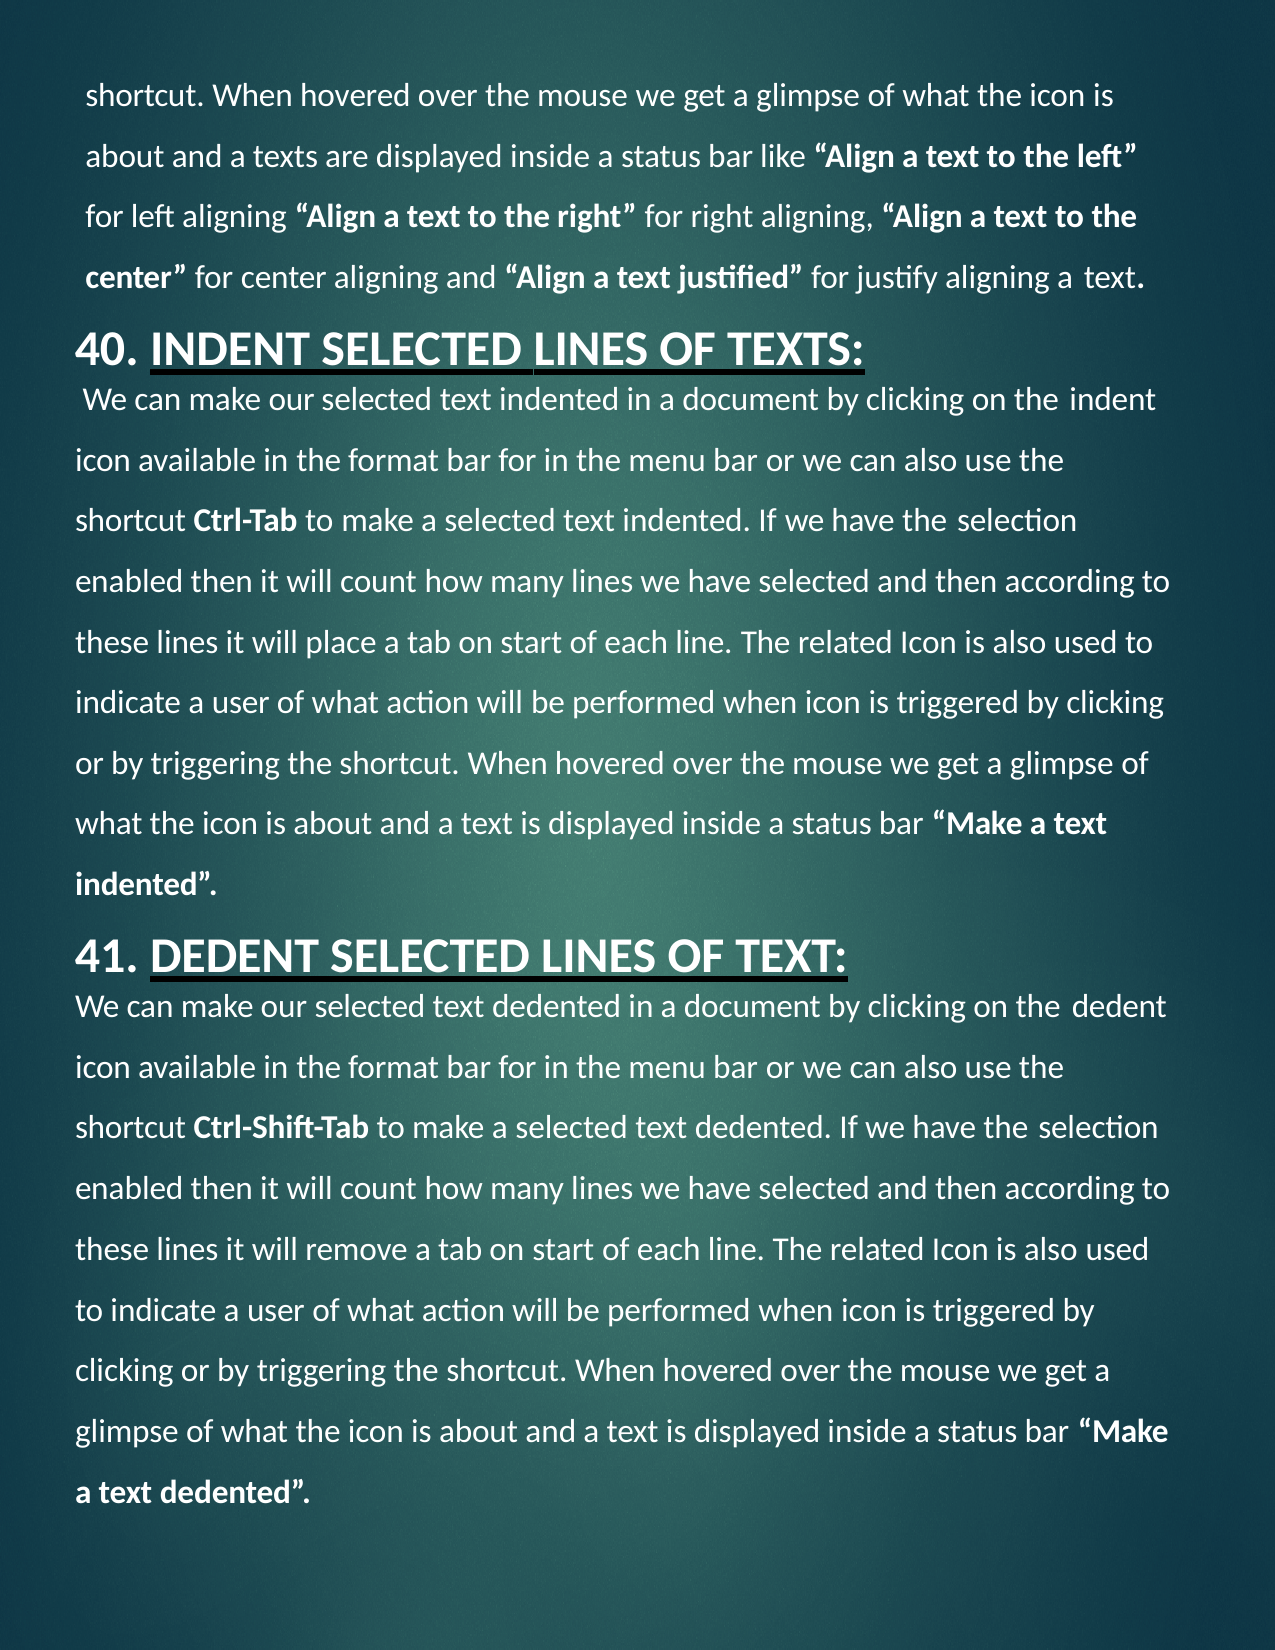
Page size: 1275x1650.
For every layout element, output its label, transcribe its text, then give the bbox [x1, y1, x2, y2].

text_box shortcut. When hovered over the mouse we get a glimpse of what the icon is about and a texts are displayed inside a status bar like “Align a text to the left” for left aligning “Align a text to the right” for right aligning, “Align a text to the center” for center aligning and “Align a text justified” for justify aligning a text. INDENT SELECTED LINES OF TEXTS: We can make our selected text indented in a document by clicking on the indent icon available in the format bar for in the menu bar or we can also use the shortcut Ctrl-Tab to make a selected text indented. If we have the selection enabled then it will count how many lines we have selected and then according to these lines it will place a tab on start of each line. The related Icon is also used to indicate a user of what action will be performed when icon is triggered by clicking or by triggering the shortcut. When hovered over the mouse we get a glimpse of what the icon is about and a text is displayed inside a status bar “Make a text indented”. DEDENT SELECTED LINES OF TEXT: We can make our selected text dedented in a document by clicking on the dedent icon available in the format bar for in the menu bar or we can also use the shortcut Ctrl-Shift-Tab to make a selected text dedented. If we have the selection enabled then it will count how many lines we have selected and then according to these lines it will remove a tab on start of each line. The related Icon is also used to indicate a user of what action will be performed when icon is triggered by clicking or by triggering the shortcut. When hovered over the mouse we get a glimpse of what the icon is about and a text is displayed inside a status bar “Make a text dedented”. [72, 50, 1188, 1510]
